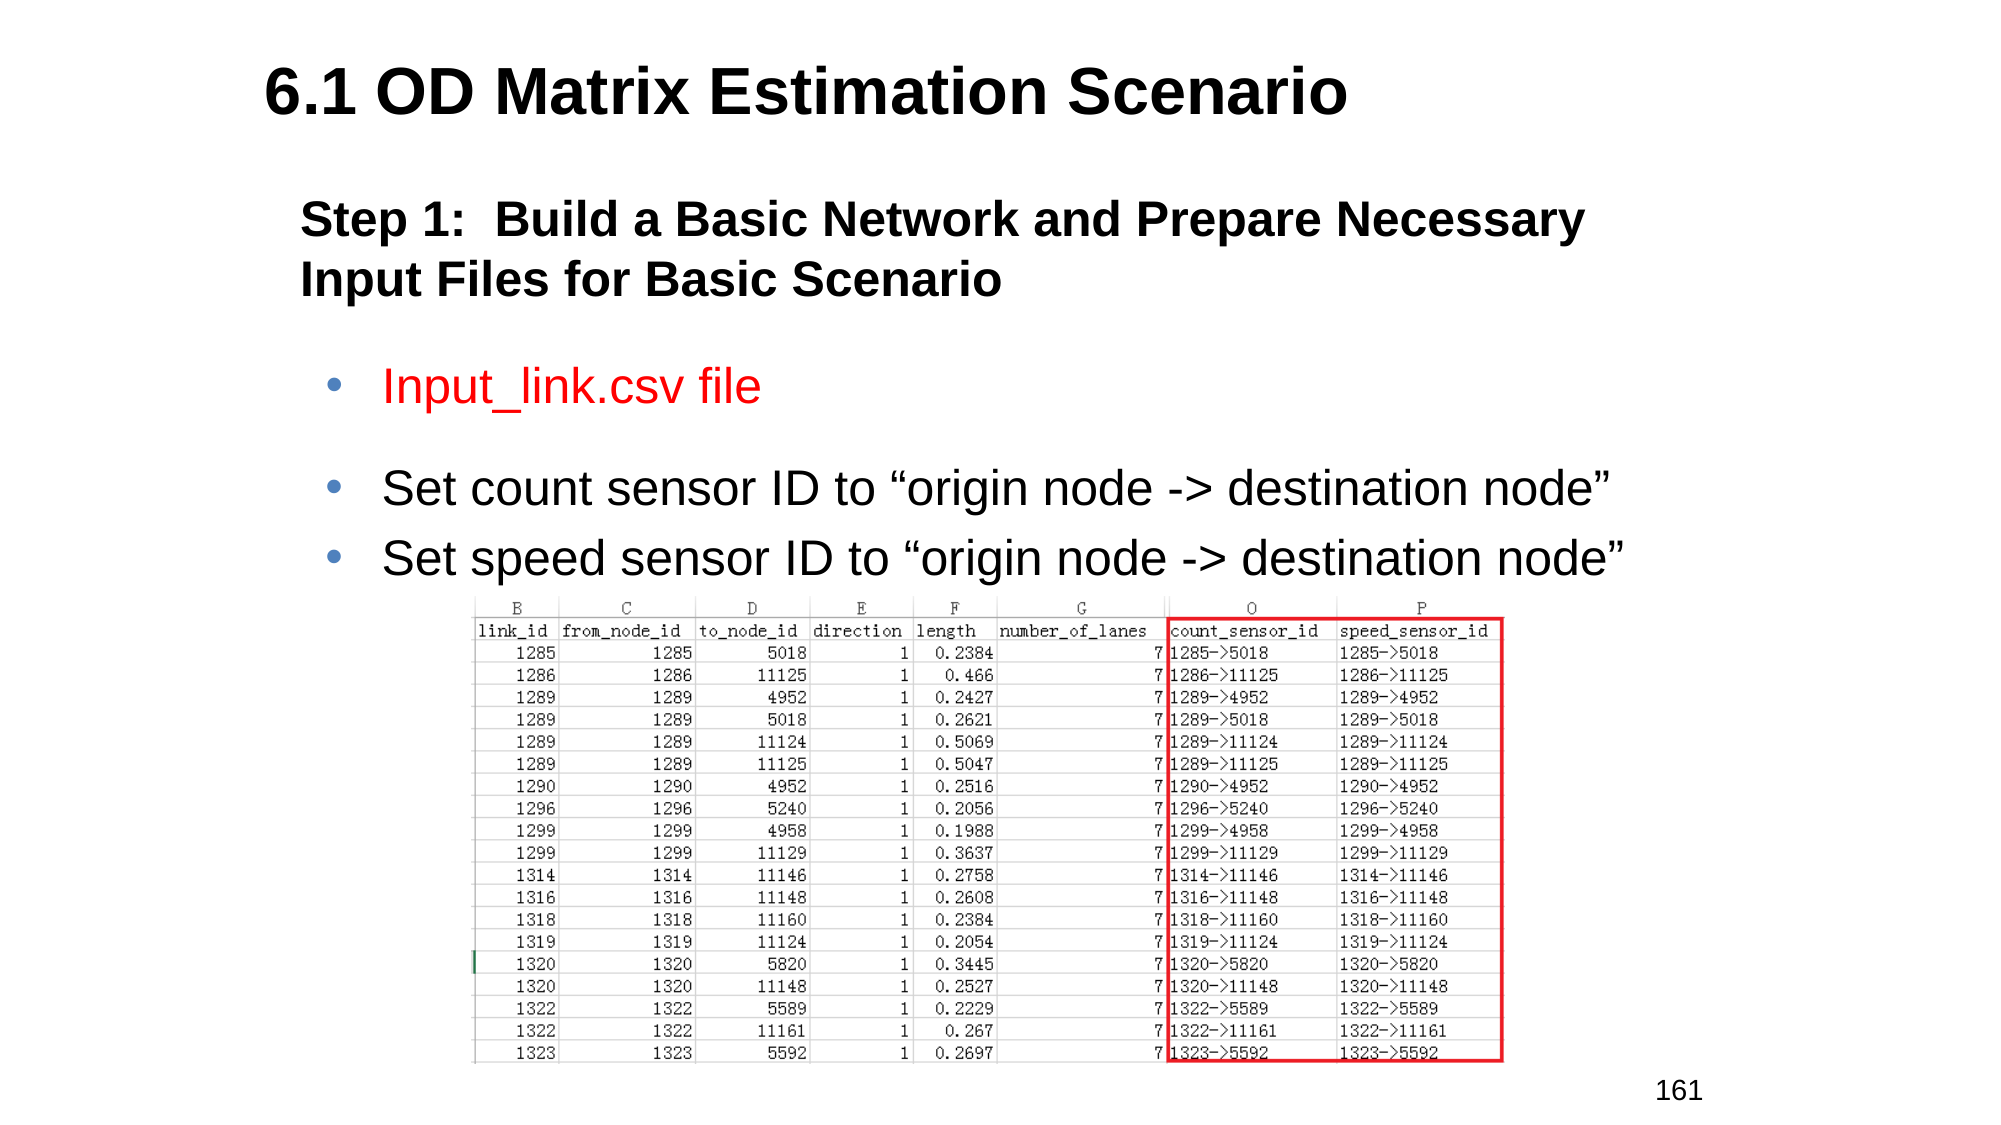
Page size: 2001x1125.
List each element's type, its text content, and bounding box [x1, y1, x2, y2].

title Step 1: Build a Basic Network and Prepare Necessary Input Files for Basic Scenario [285, 176, 1641, 316]
text_box 6.1 OD Matrix Estimation Scenario [249, 4, 1750, 172]
list Input_link.csv file [310, 346, 1420, 448]
list Input_link.csv file [310, 594, 1420, 663]
picture [471, 596, 1505, 1064]
text_box Set count sensor ID to “origin node -> destination node” Set speed sensor ID to “origin node -> destination node” [310, 448, 1683, 594]
text_box [1640, 1063, 1732, 1124]
